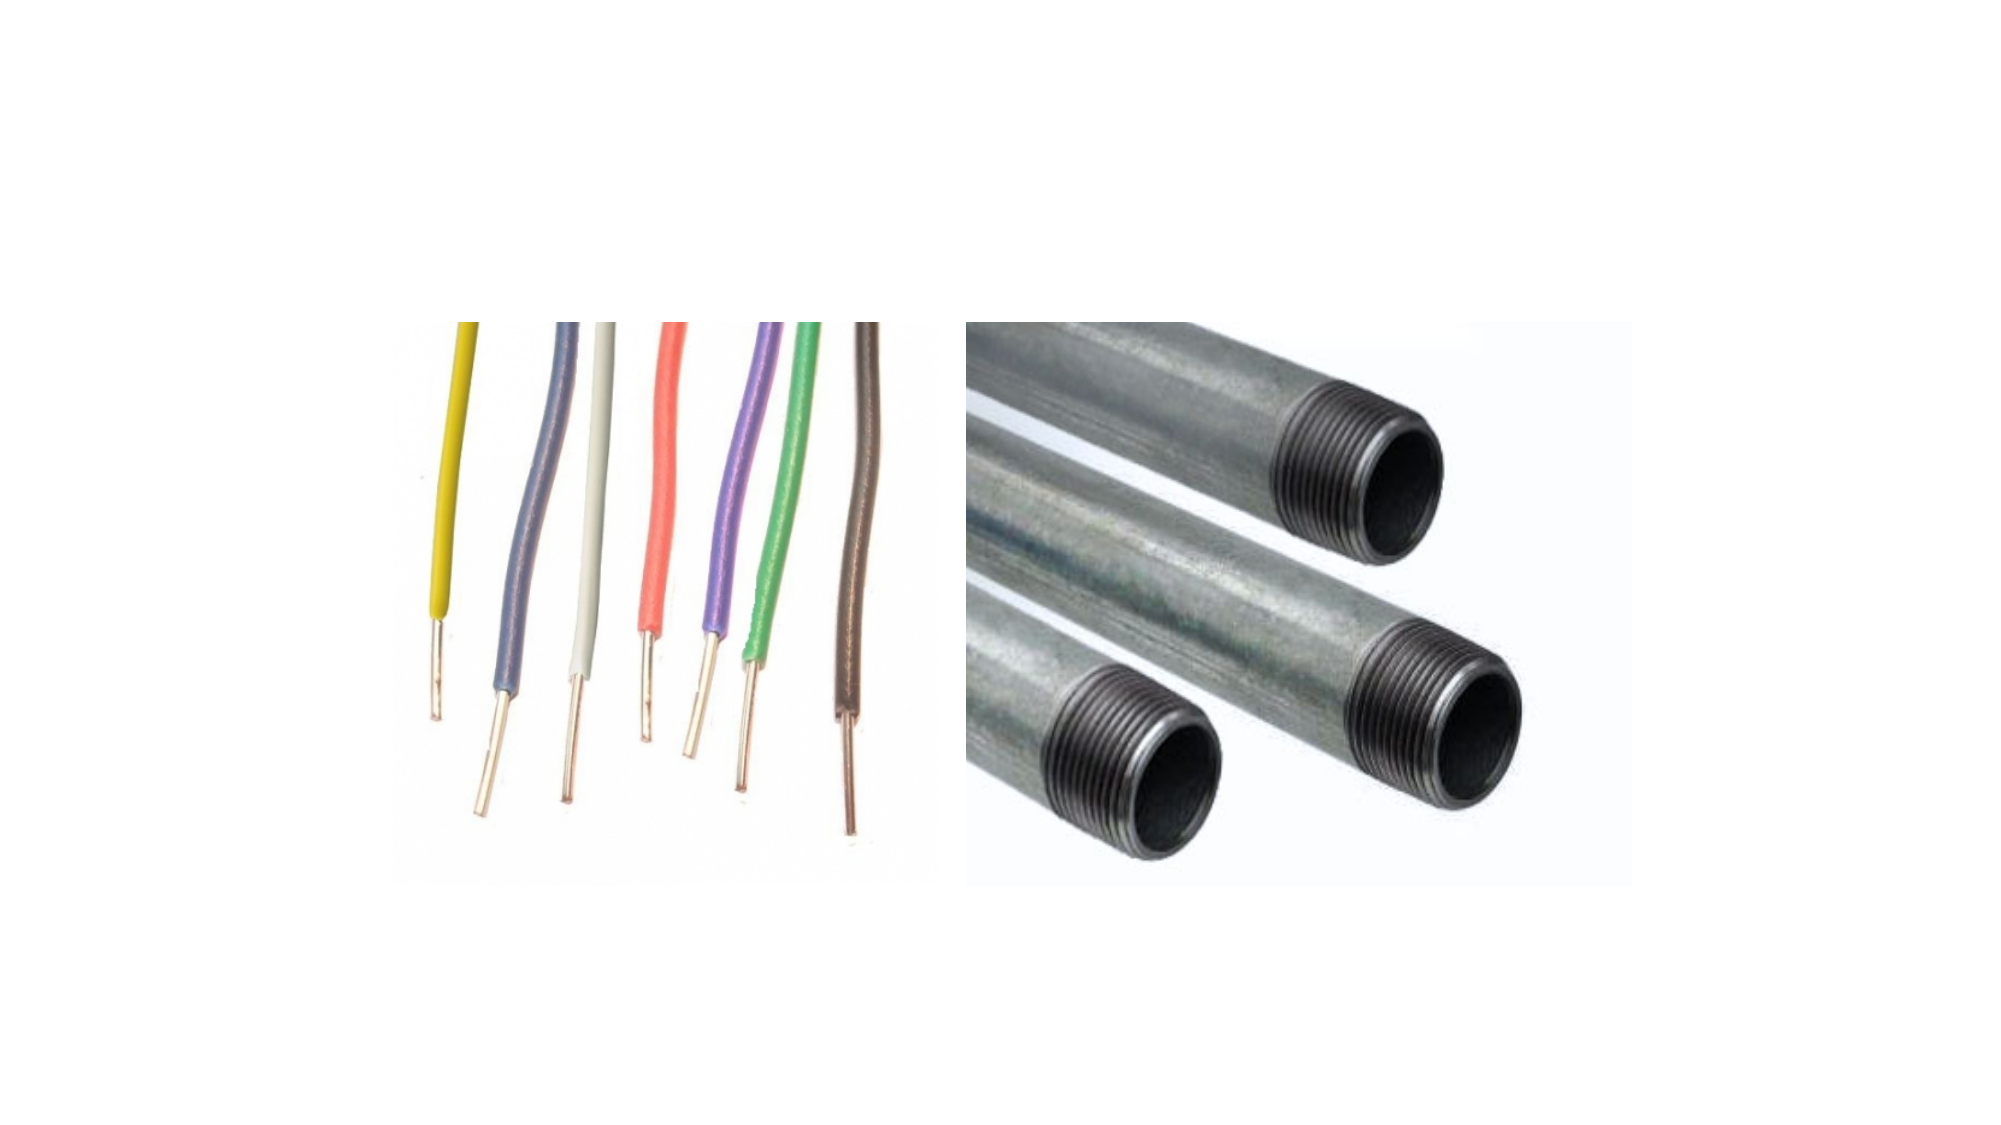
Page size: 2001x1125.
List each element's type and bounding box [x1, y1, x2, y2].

text_box [365, 322, 1632, 886]
